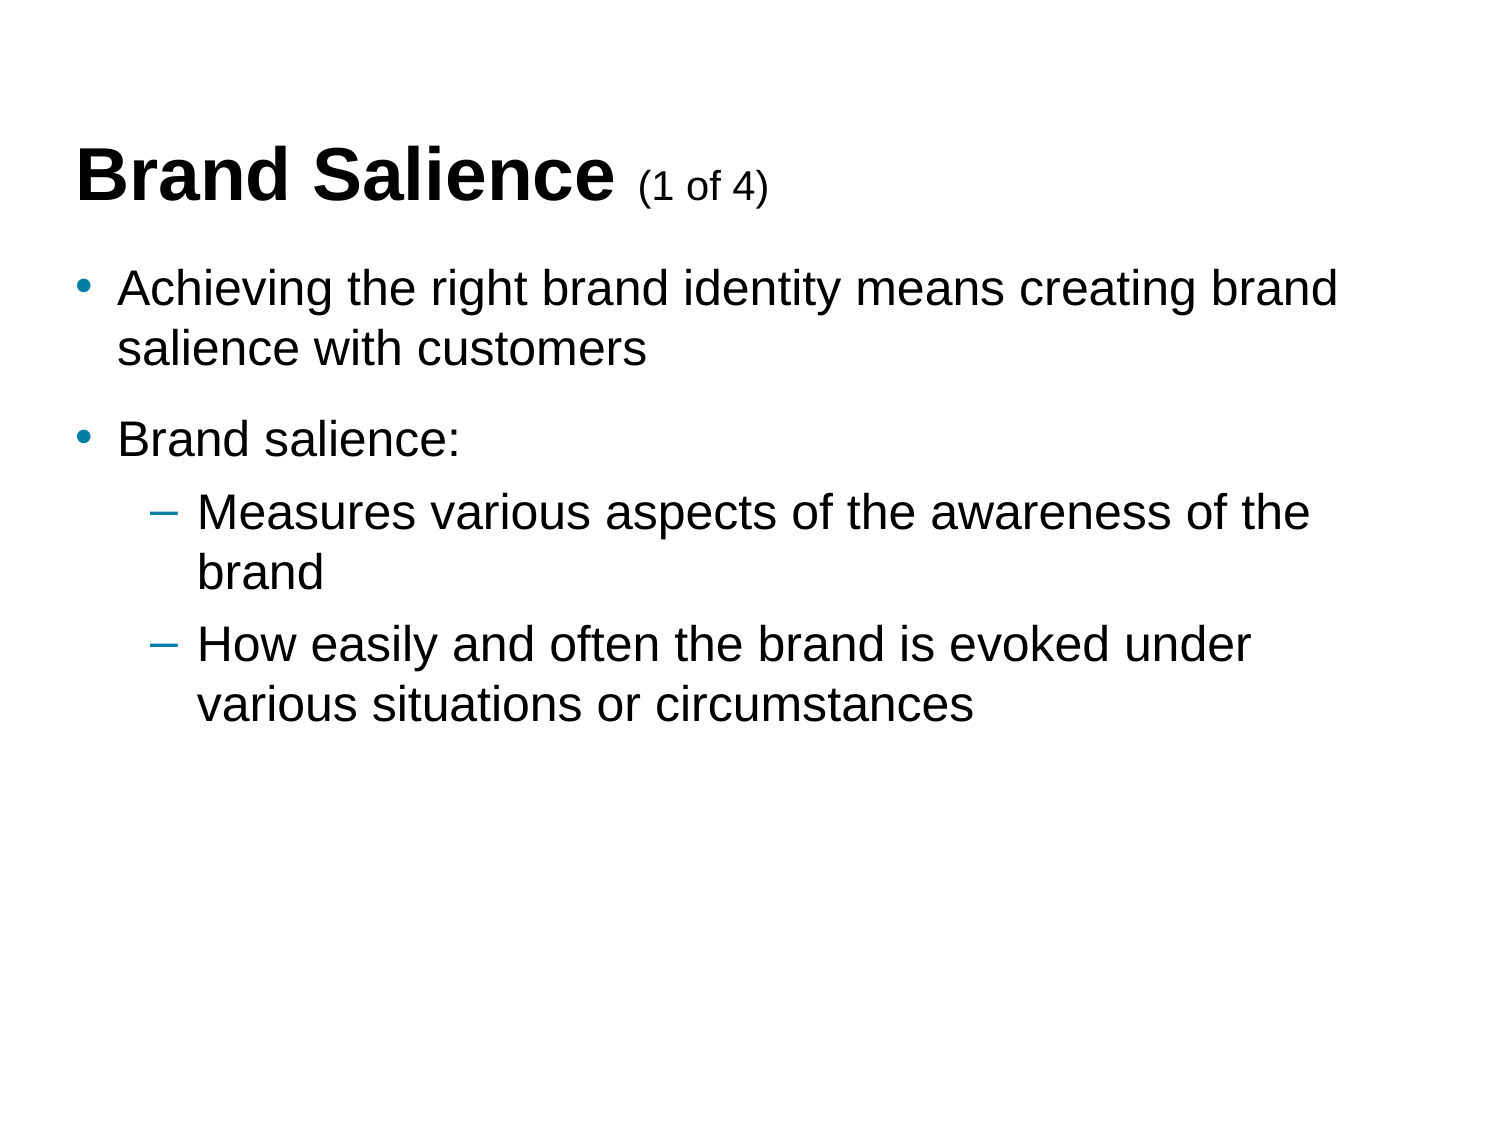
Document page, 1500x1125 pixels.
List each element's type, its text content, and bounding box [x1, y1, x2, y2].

title Brand Salience (1 of 4) [75, 35, 1425, 216]
list Achieving the right brand identity means creating brand salience with customers Brand salience: Measures various aspects of the awareness of the brand How easily and often the brand is evoked under various situations or circumstances [75, 255, 1425, 983]
